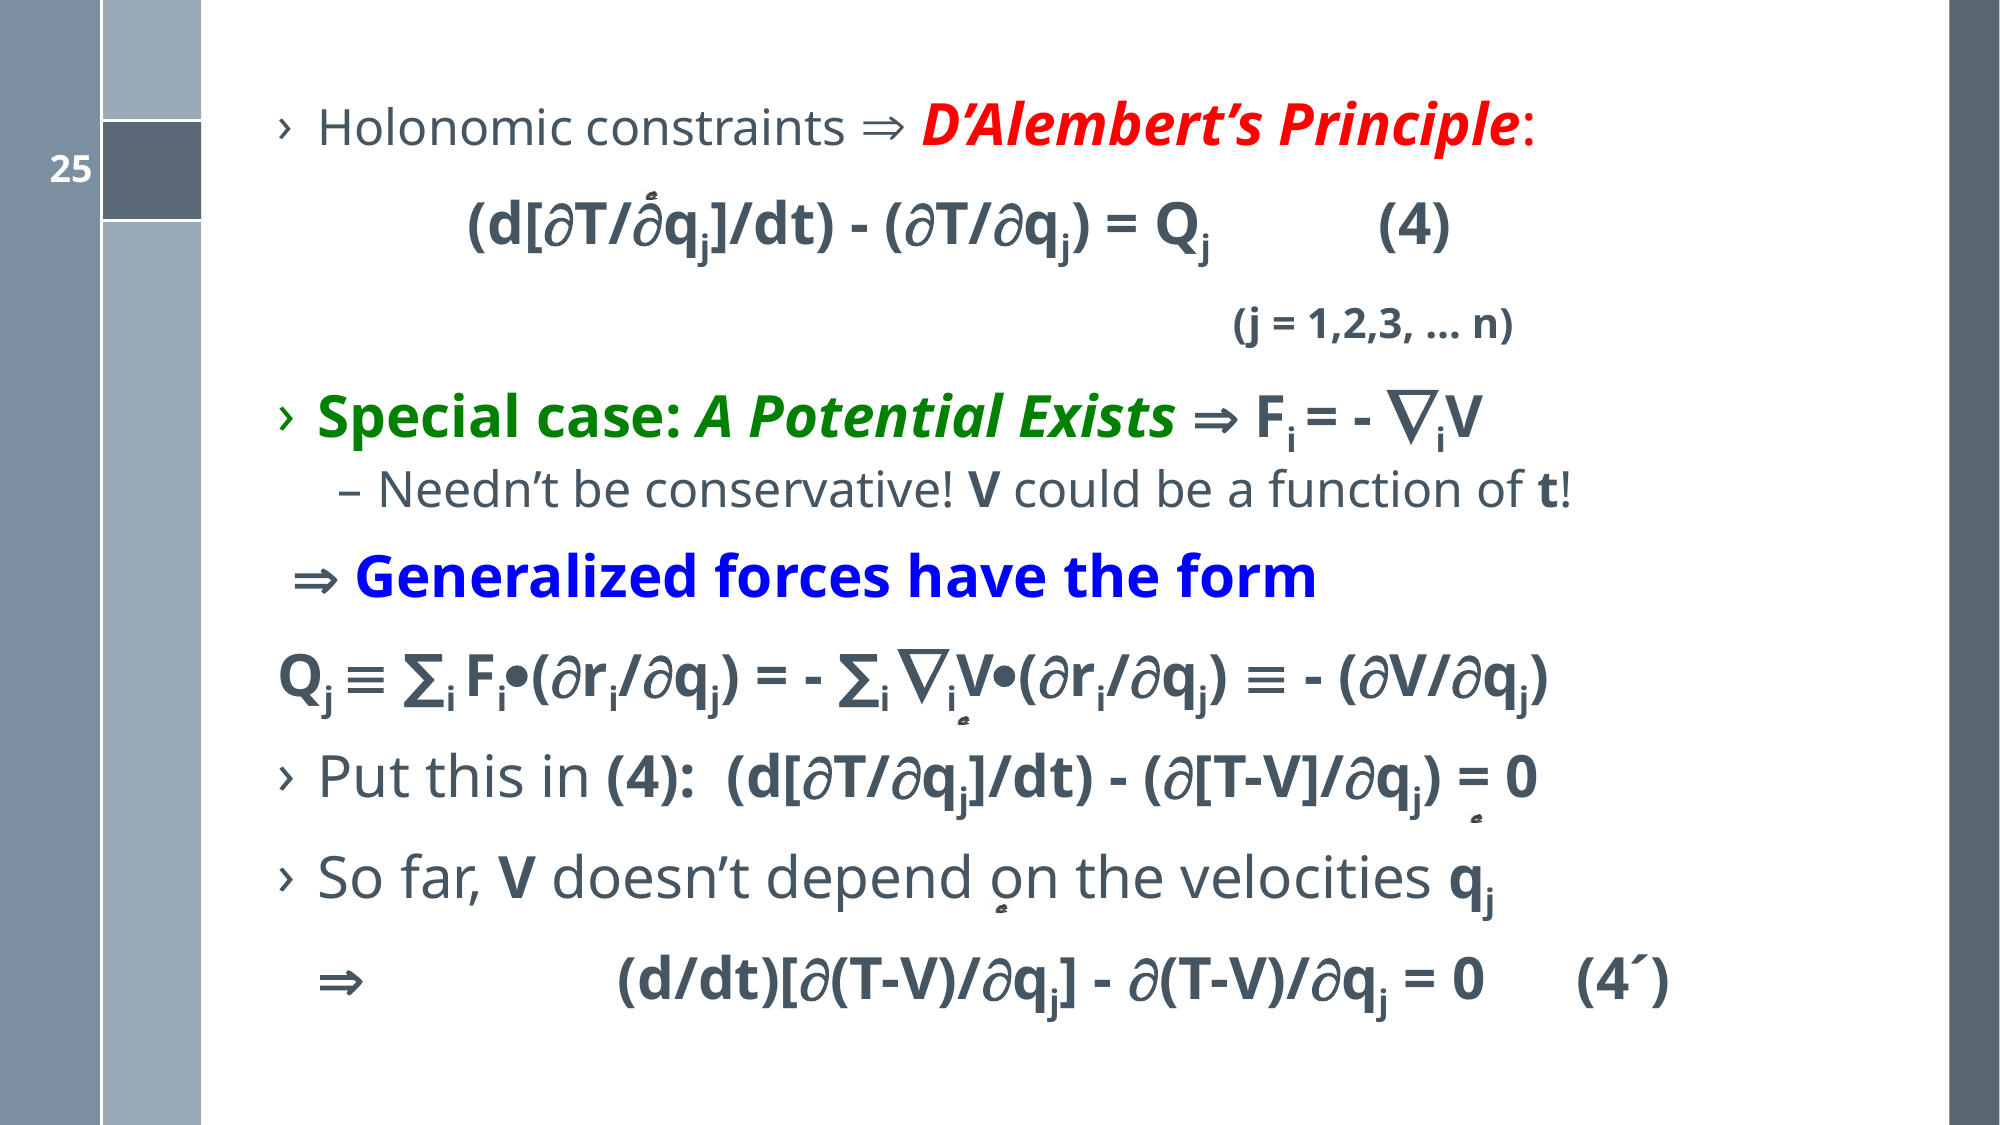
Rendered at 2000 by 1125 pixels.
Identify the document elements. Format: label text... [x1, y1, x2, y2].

picture [1465, 812, 1488, 823]
picture [990, 902, 1013, 913]
picture [952, 714, 975, 725]
list Holonomic constraints  D’Alembert’s Principle: (d[T/qj]/dt) - (T/qj) = Qj (4) (j = 1,2,3, … n) Special case: A Potential Exists  Fi = - iV Needn’t be conservative! V could be a function of t!  Generalized forces have the form Qj  ∑i Fi(ri/qj) = - ∑i iV(ri/qj)  - (V/qj) Put this in (4): (d[T/qj]/dt) - ([T-V]/qj) = 0 So far, V doesn’t depend on the velocities qj  (d/dt)[(T-V)/qj] - (T-V)/qj = 0 (4´) [261, 87, 1916, 1125]
picture [640, 189, 663, 200]
